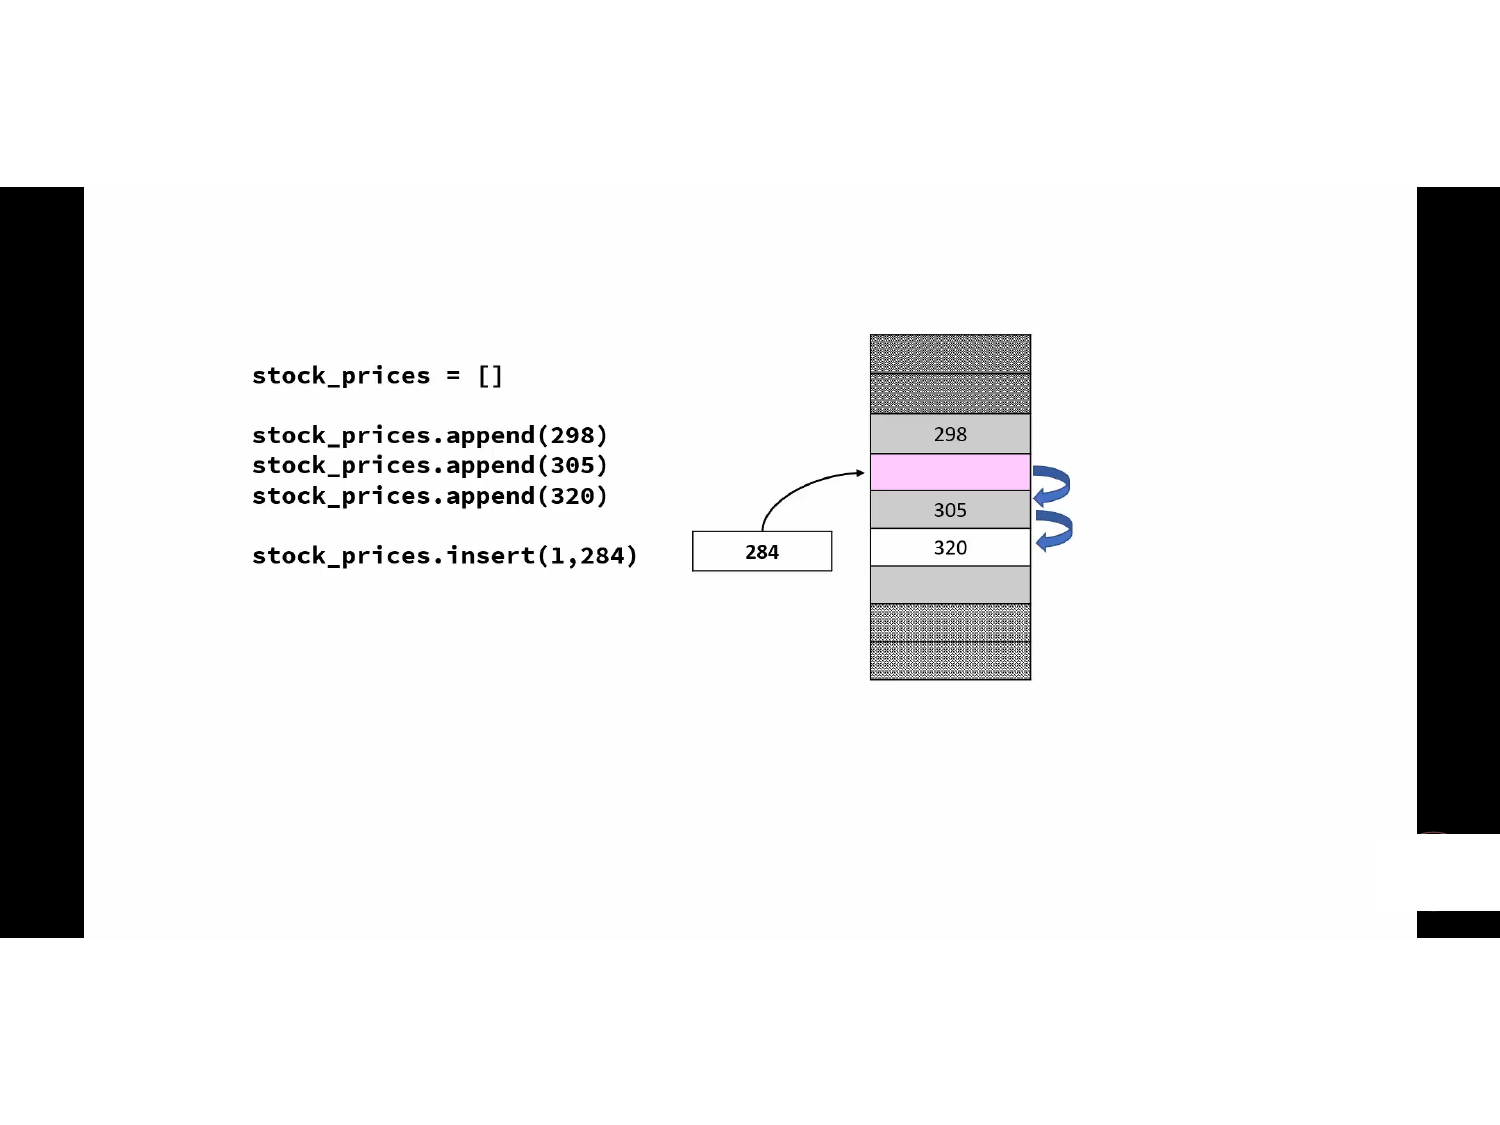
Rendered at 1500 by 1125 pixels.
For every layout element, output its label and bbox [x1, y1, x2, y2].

picture [0, 187, 1500, 938]
